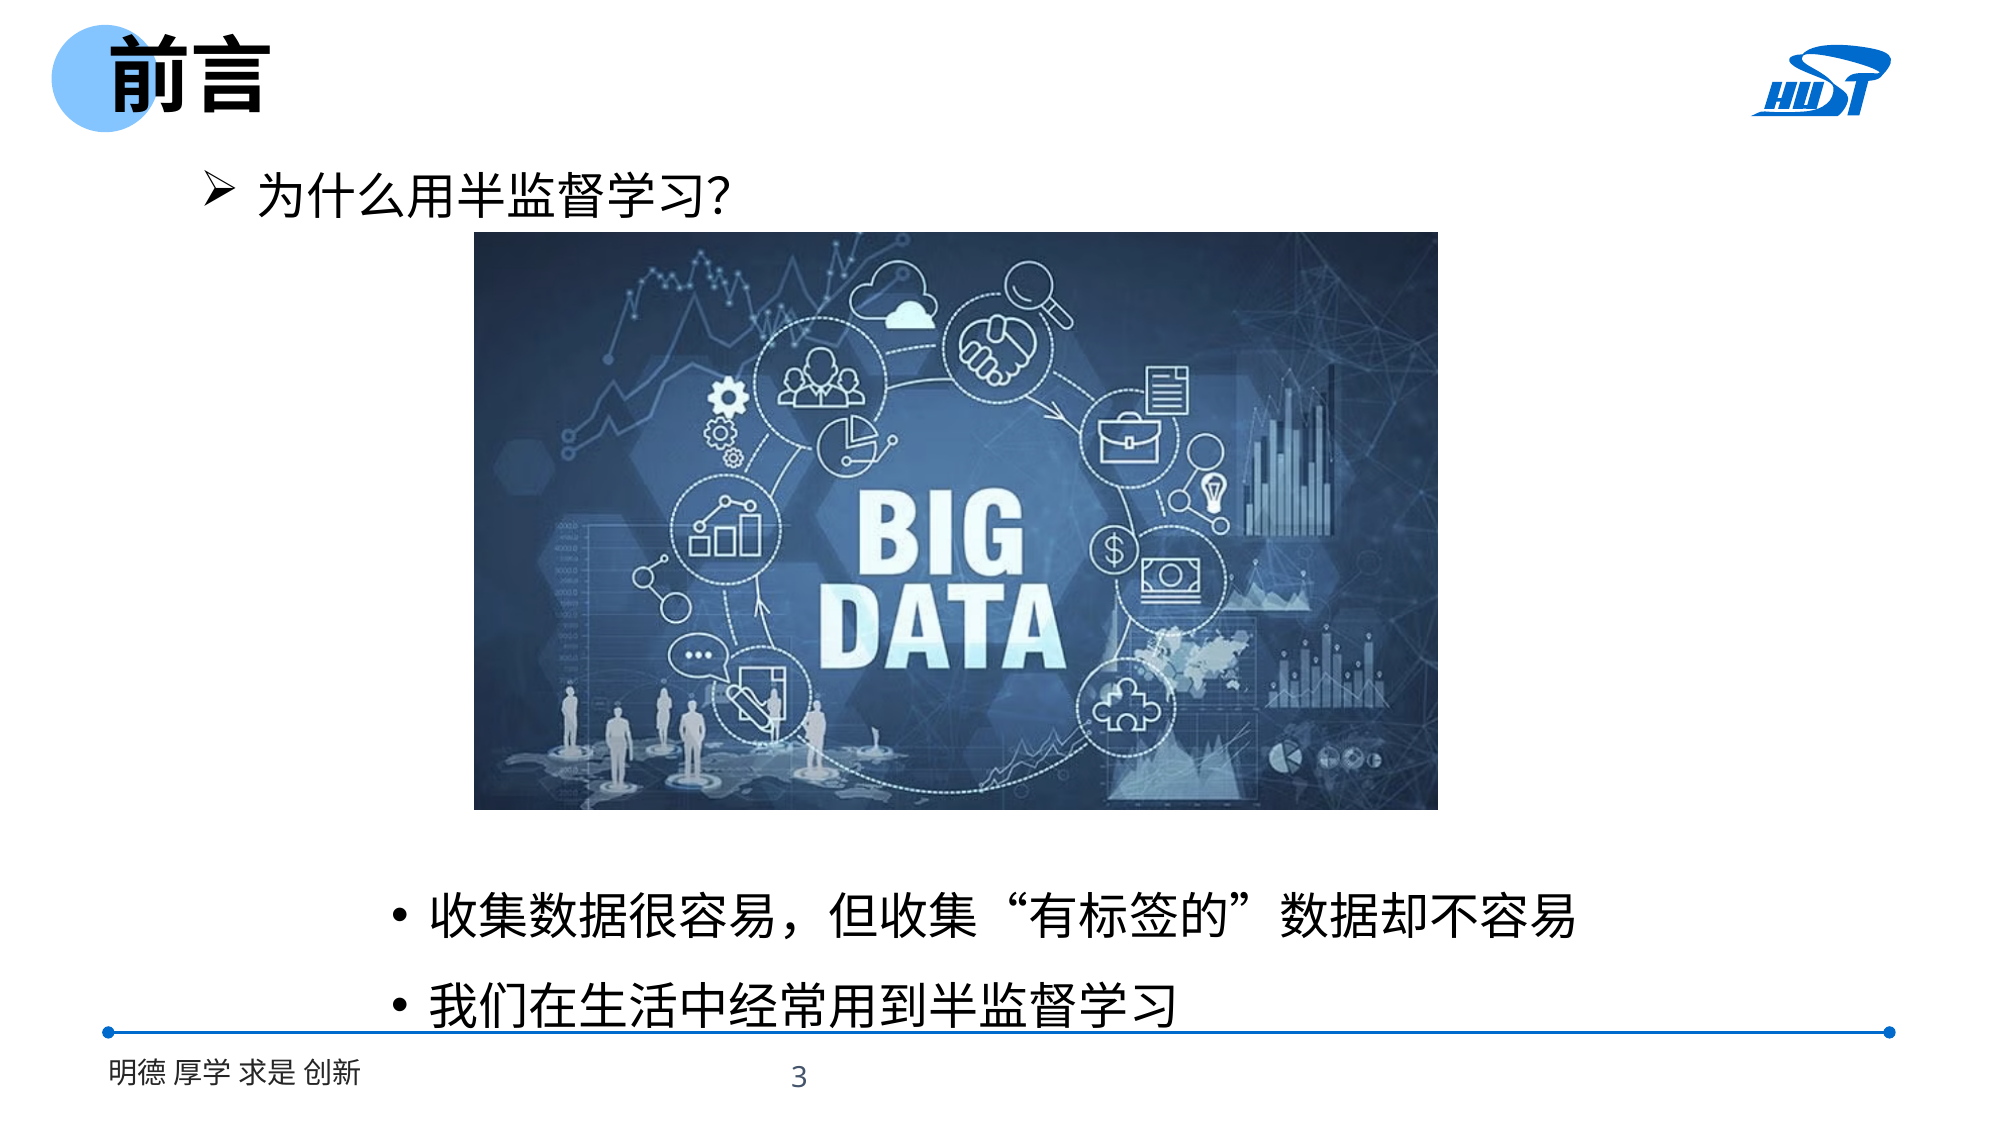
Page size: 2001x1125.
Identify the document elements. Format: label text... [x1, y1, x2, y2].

text_box 3 [776, 1051, 1102, 1112]
picture [474, 232, 1439, 811]
text_box 收集数据很容易，但收集“有标签的”数据却不容易 我们在生活中经常用到半监督学习 [295, 846, 1762, 1042]
list 前言 [93, 43, 1314, 114]
text_box 为什么用半监督学习？ [193, 132, 1661, 225]
